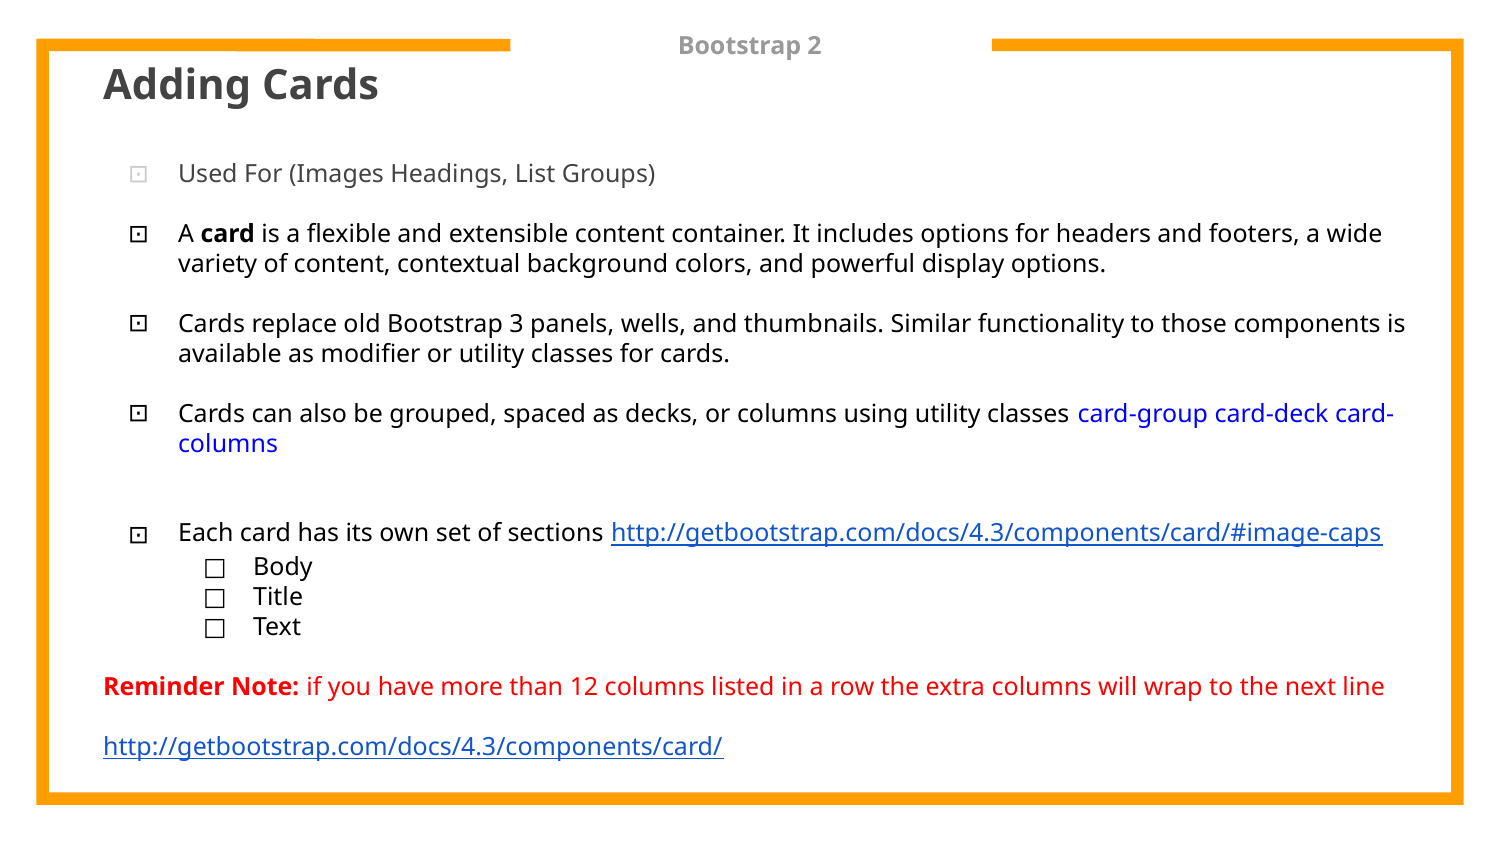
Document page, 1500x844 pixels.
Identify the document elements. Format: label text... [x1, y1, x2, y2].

title Bootstrap 2 [531, 15, 969, 136]
list Adding Cards Used For (Images Headings, List Groups) A card is a flexible and extensible content container. It includes options for headers and footers, a wide variety of content, contextual background colors, and powerful display options. Cards replace old Bootstrap 3 panels, wells, and thumbnails. Similar functionality to those components is available as modifier or utility classes for cards. Cards can also be grouped, spaced as decks, or columns using utility classes card-group card-deck card-columns Each card has its own set of sections http://getbootstrap.com/docs/4.3/components/card/#image-caps Body Title Text Reminder Note: if you have more than 12 columns listed in a row the extra columns will wrap to the next line http://getbootstrap.com/docs/4.3/components/card/ [88, 42, 1456, 719]
